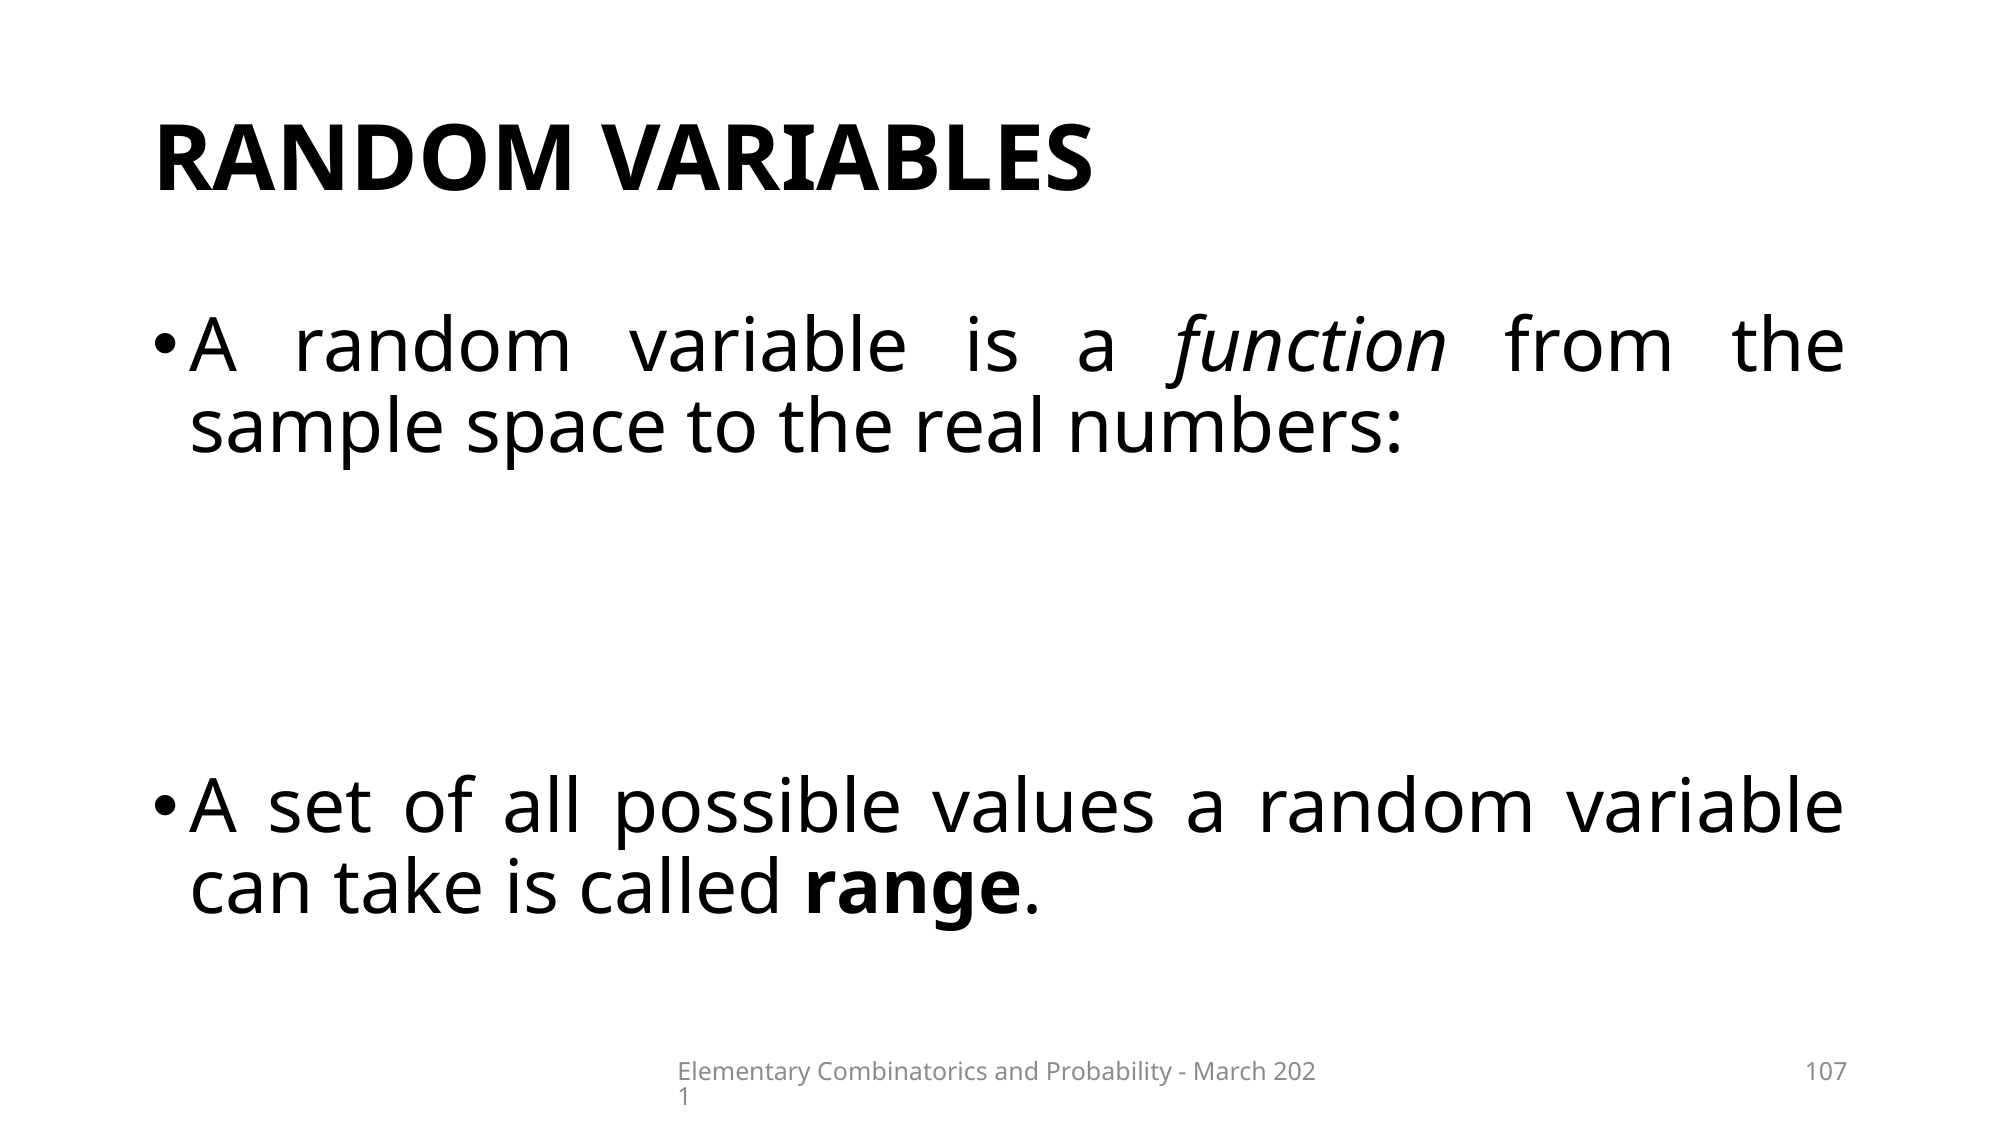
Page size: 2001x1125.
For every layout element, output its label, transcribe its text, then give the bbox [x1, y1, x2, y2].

title Random variables [137, 52, 1863, 270]
footer Elementary Combinatorics and Probability - March 2021 [662, 1042, 1338, 1103]
slide_number 107 [1412, 1042, 1863, 1103]
